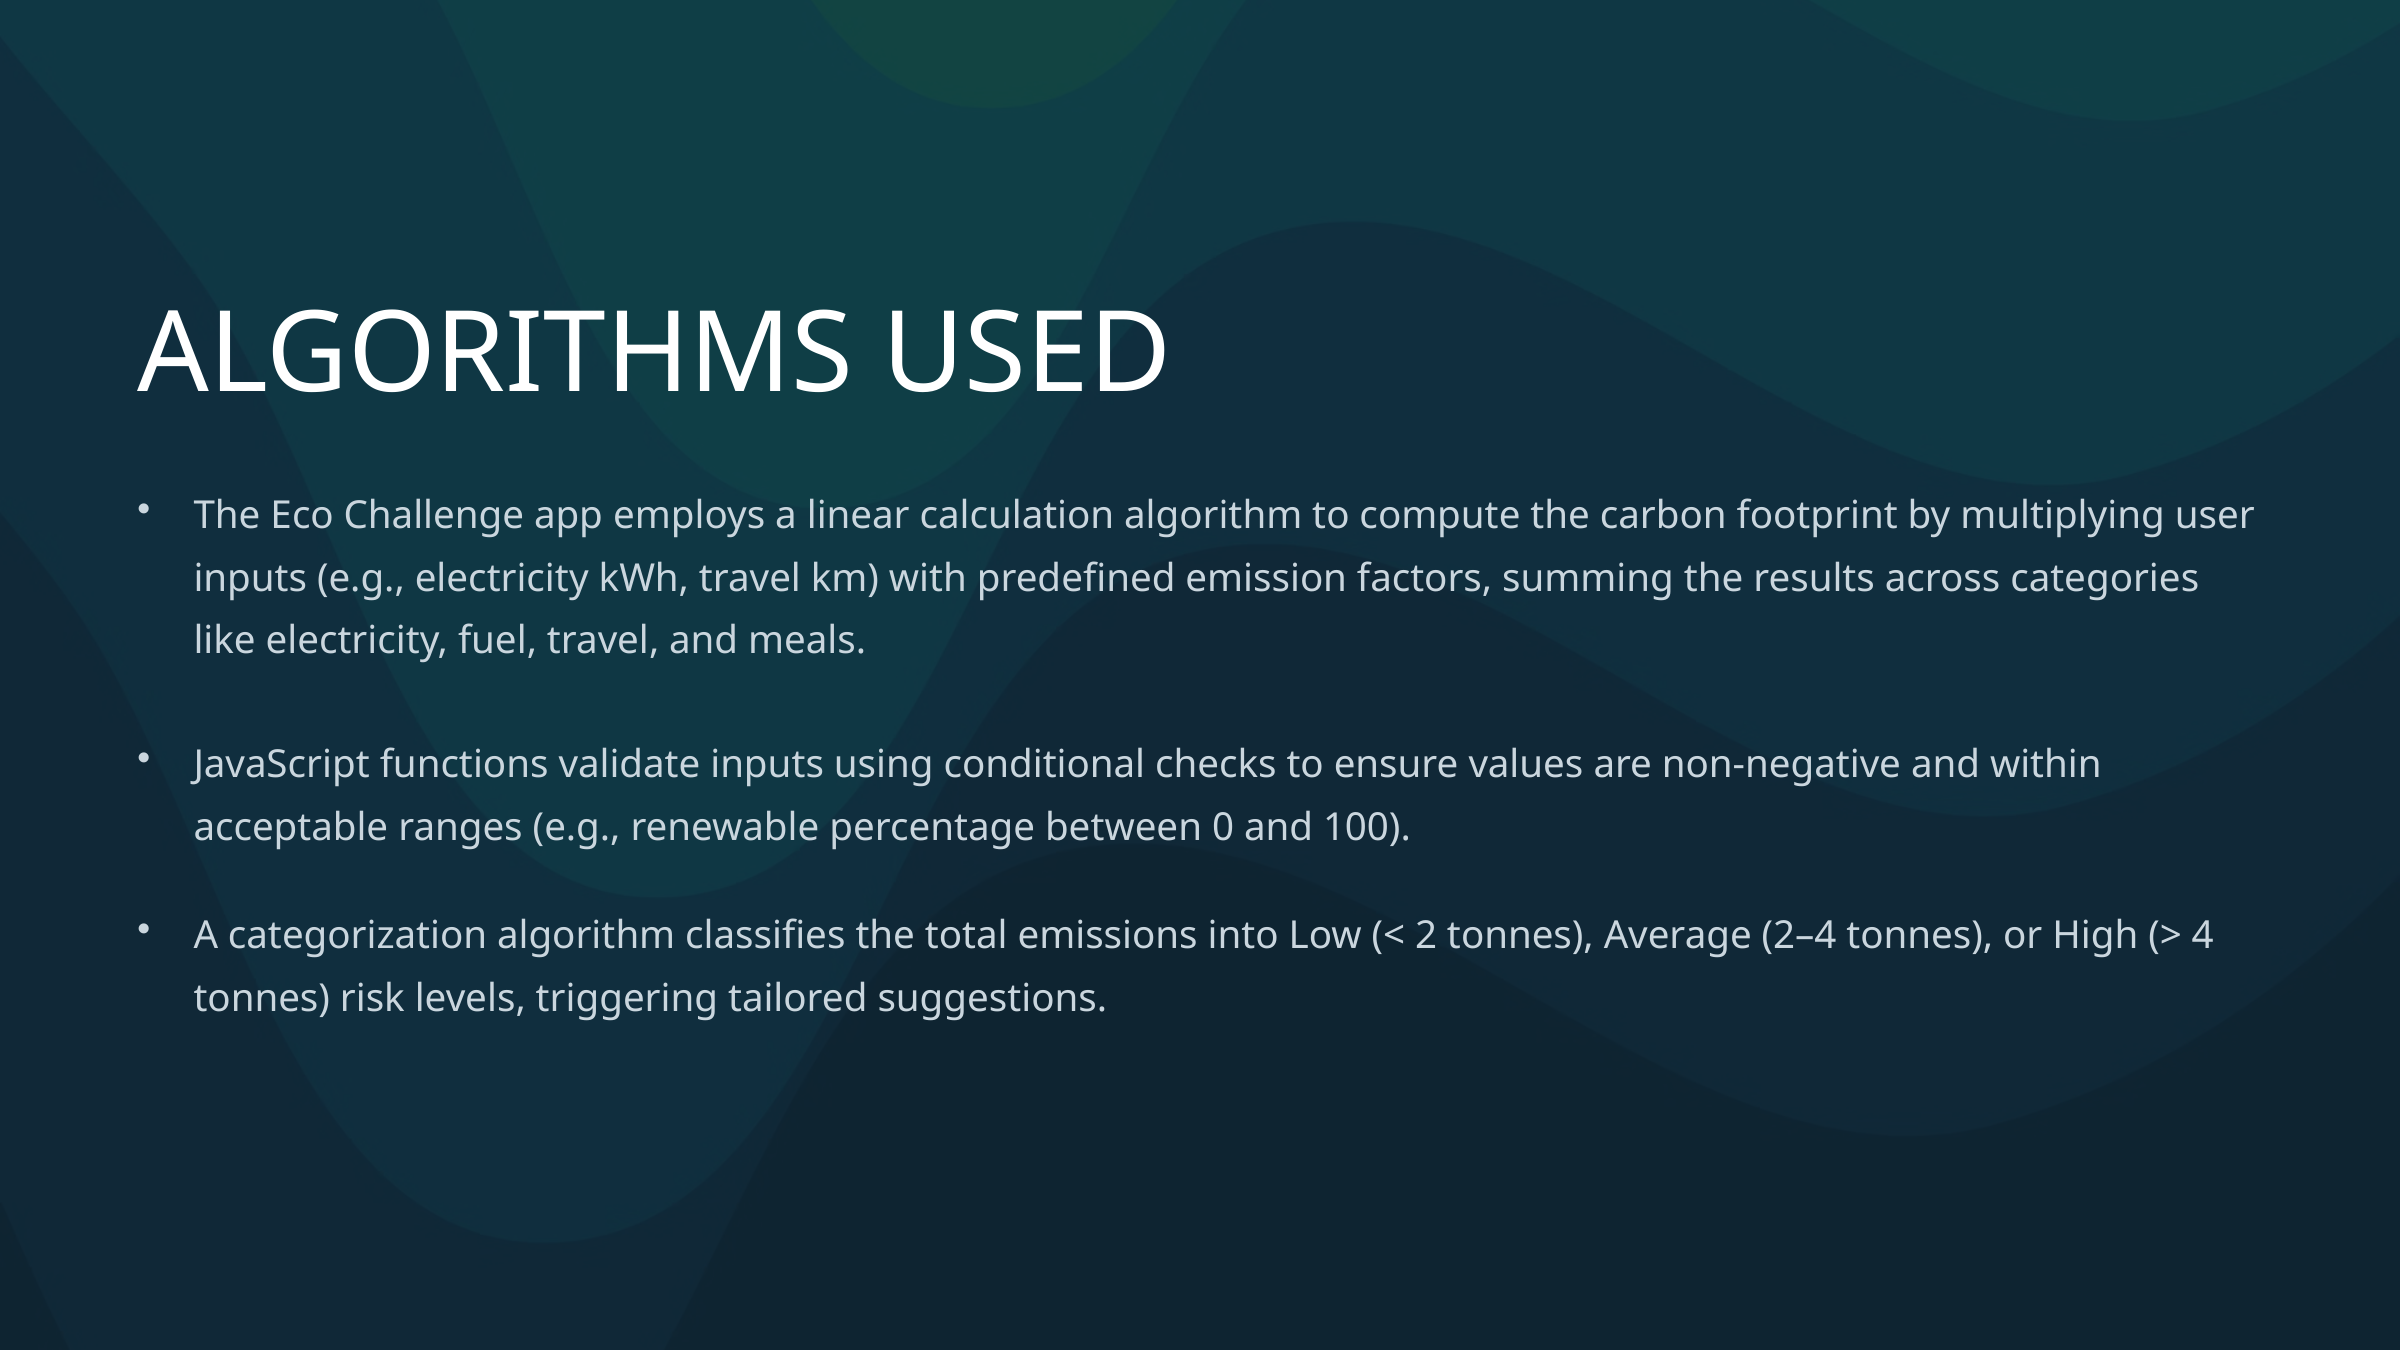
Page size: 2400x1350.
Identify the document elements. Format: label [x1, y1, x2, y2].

text_box [0, 0, 2400, 1350]
